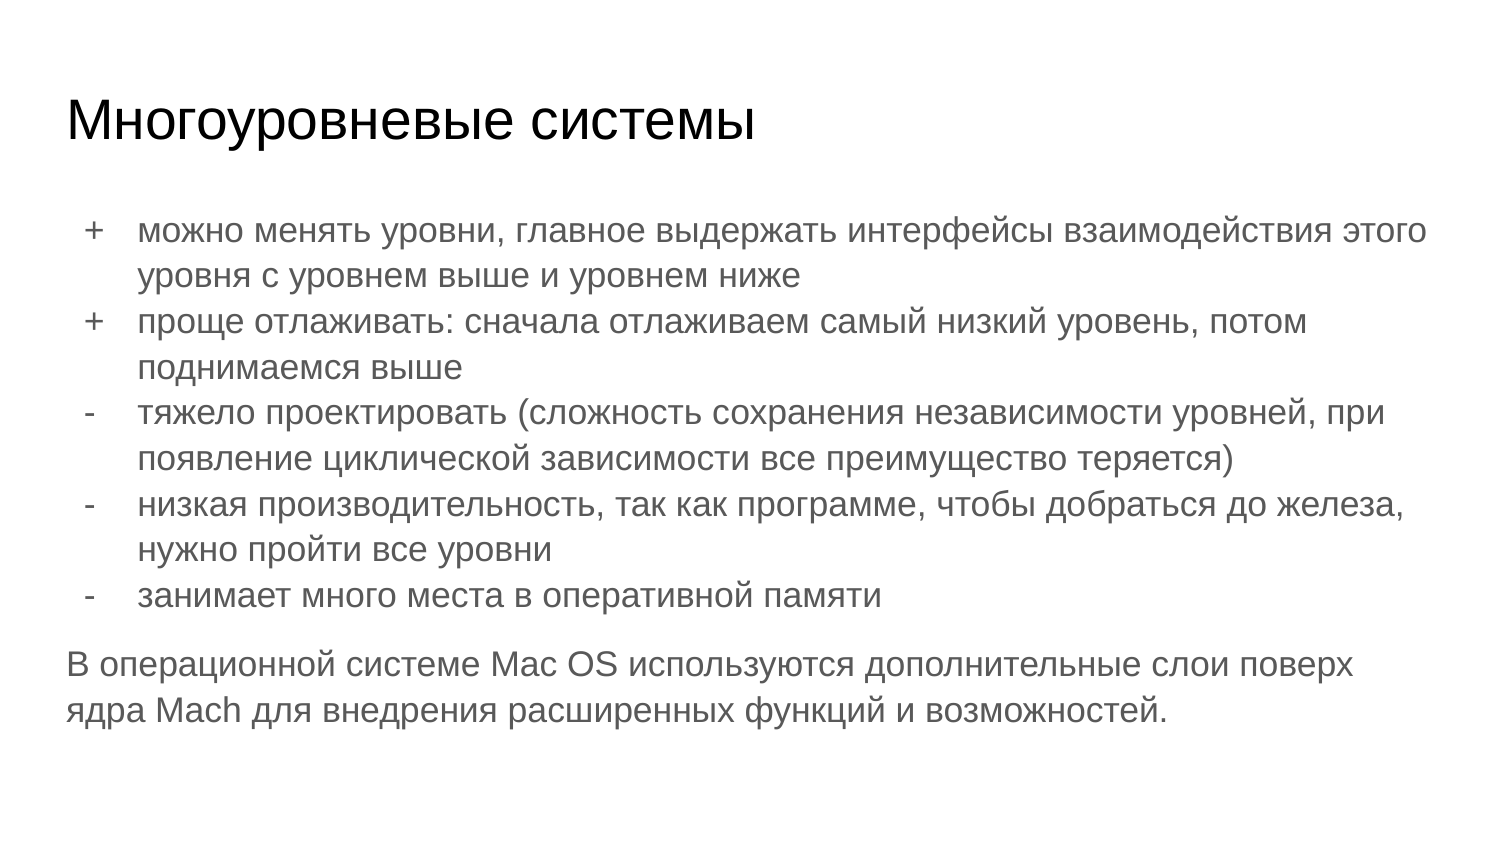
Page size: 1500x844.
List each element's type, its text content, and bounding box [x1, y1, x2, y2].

list можно менять уровни, главное выдержать интерфейсы взаимодействия этого уровня с уровнем выше и уровнем ниже проще отлаживать: сначала отлаживаем самый низкий уровень, потом поднимаемся выше тяжело проектировать (сложность сохранения независимости уровней, при появление циклической зависимости все преимущество теряется) низкая производительность, так как программе, чтобы добраться до железа, нужно пройти все уровни занимает много места в оперативной памяти В операционной системе Mac OS используются дополнительные слои поверх ядра Mach для внедрения расширенных функций и возможностей. [51, 189, 1449, 750]
title Многоуровневые системы [51, 72, 1449, 167]
